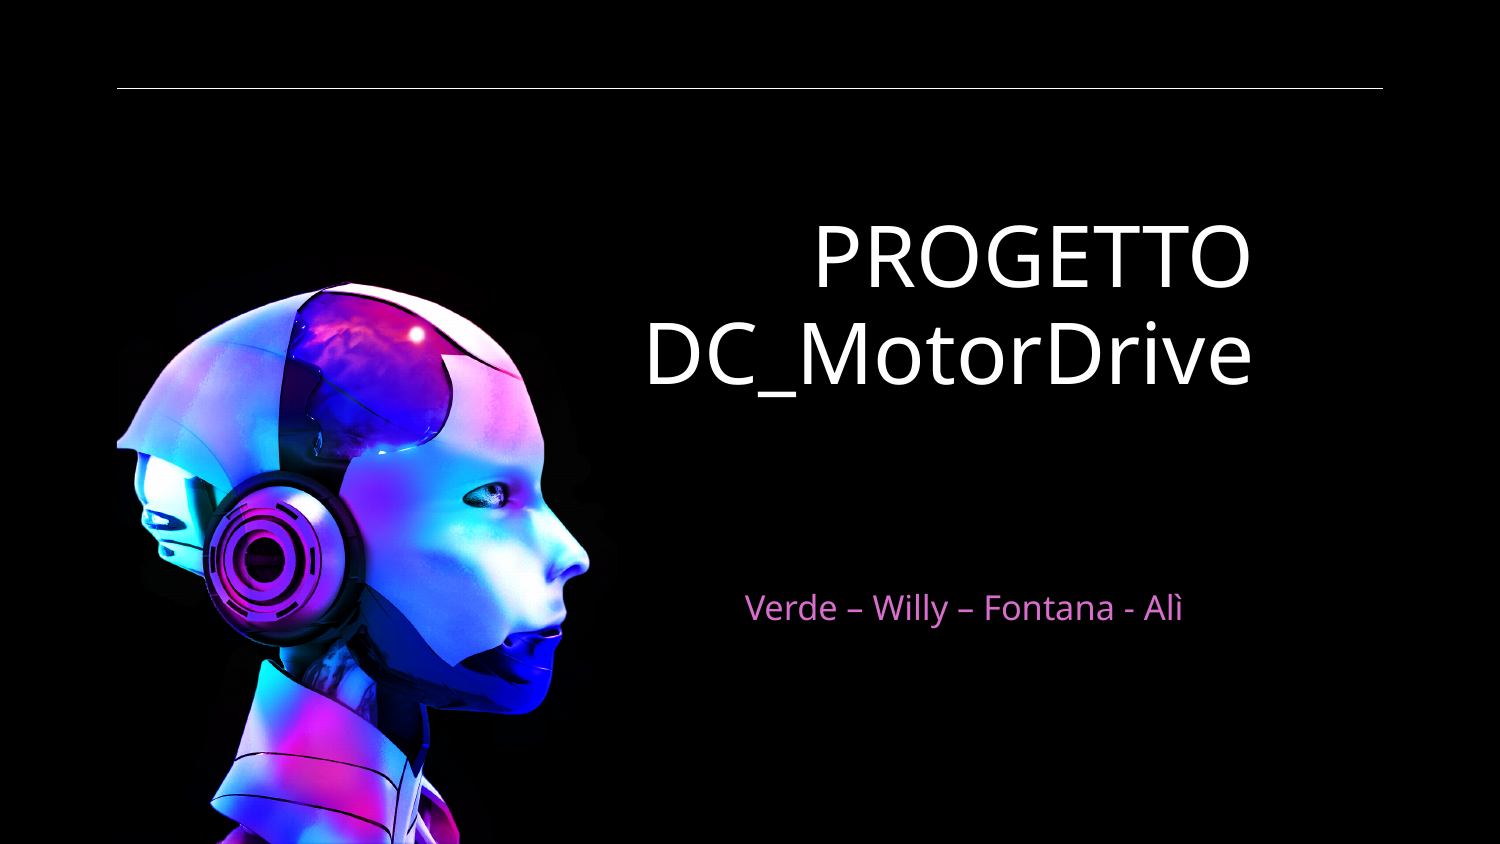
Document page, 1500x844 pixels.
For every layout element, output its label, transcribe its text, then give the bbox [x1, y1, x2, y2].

picture [116, 255, 622, 844]
subtitle Verde – Willy – Fontana - Alì [729, 571, 1235, 685]
title PROGETTO DC_MotorDrive [622, 194, 1270, 422]
